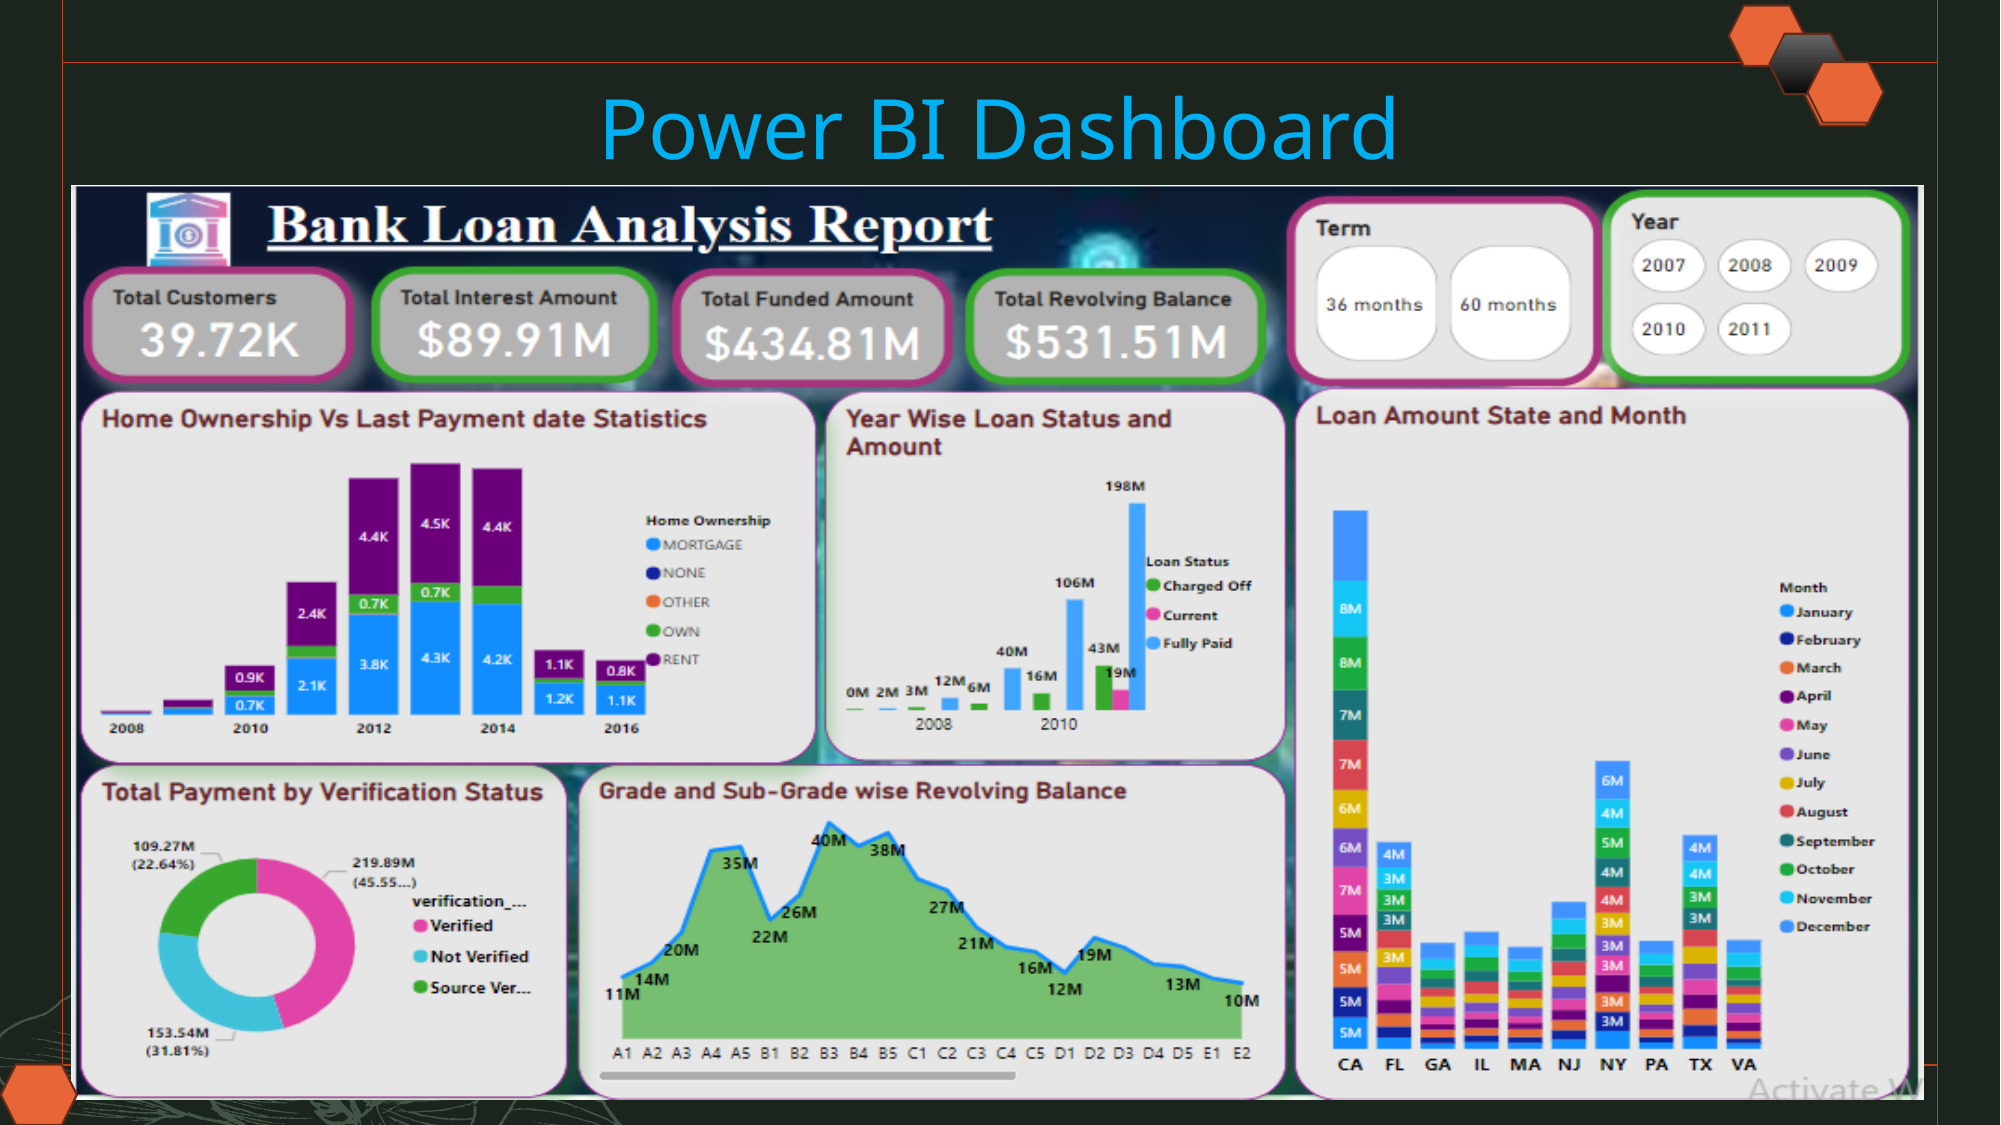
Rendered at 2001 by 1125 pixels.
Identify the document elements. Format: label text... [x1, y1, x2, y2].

text_box [0, 1063, 76, 1125]
text_box [1727, 4, 1805, 67]
picture [71, 185, 1924, 1100]
text_box [1806, 61, 1885, 124]
text_box [1803, 96, 1868, 127]
text_box Power BI Dashboard [563, 69, 1437, 185]
text_box [1768, 32, 1846, 96]
